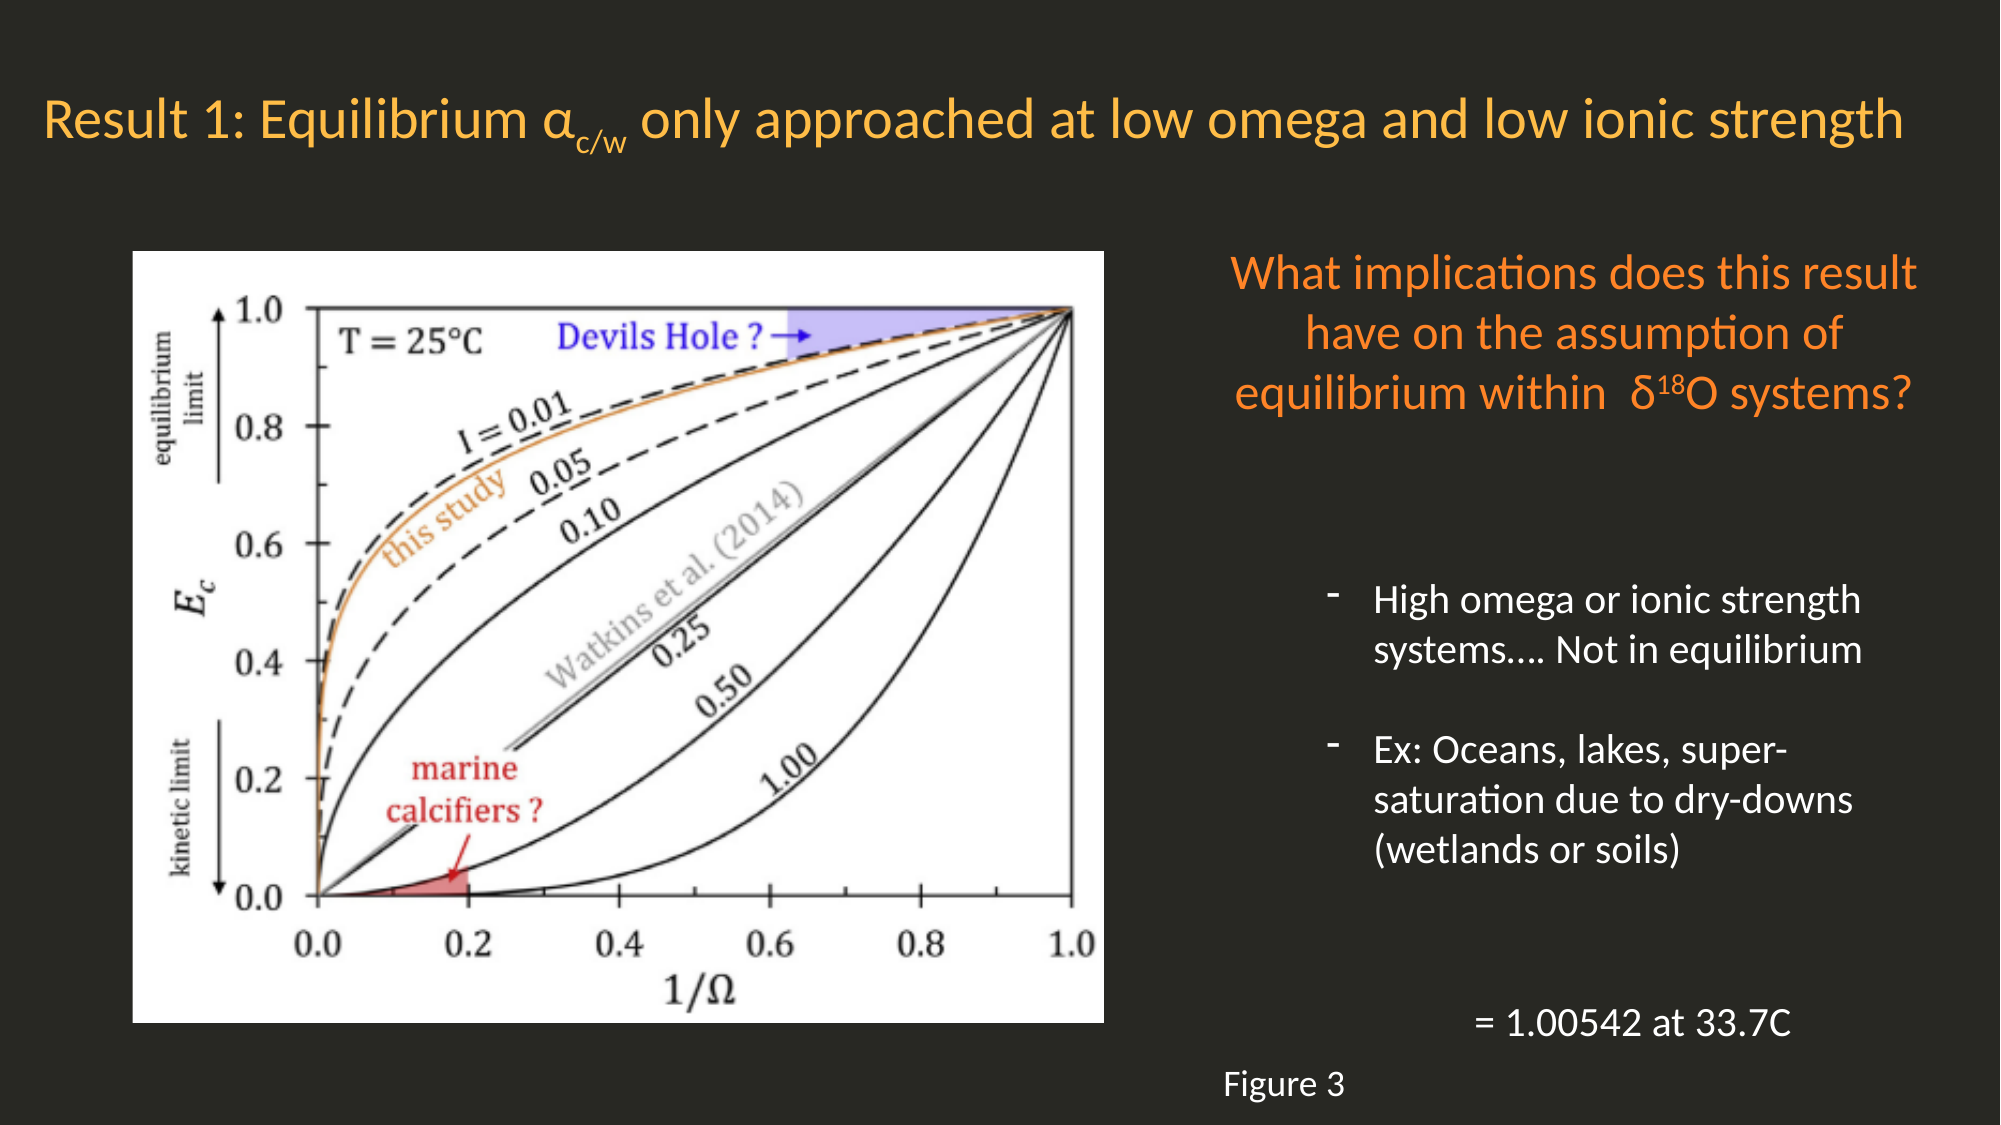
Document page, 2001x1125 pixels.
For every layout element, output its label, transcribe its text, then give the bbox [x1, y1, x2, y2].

text_box What implications does this result have on the assumption of equilibrium within δ18O systems? [1176, 232, 1972, 427]
text_box Figure 3 [1208, 1051, 1361, 1112]
picture [132, 251, 1104, 1023]
text_box Result 1: Equilibrium αc/w only approached at low omega and low ionic strength [28, 73, 1981, 168]
text_box High omega or ionic strength systems…. Not in equilibrium Ex: Oceans, lakes, super-saturation due to dry-downs (wetlands or soils) [1311, 564, 1947, 880]
